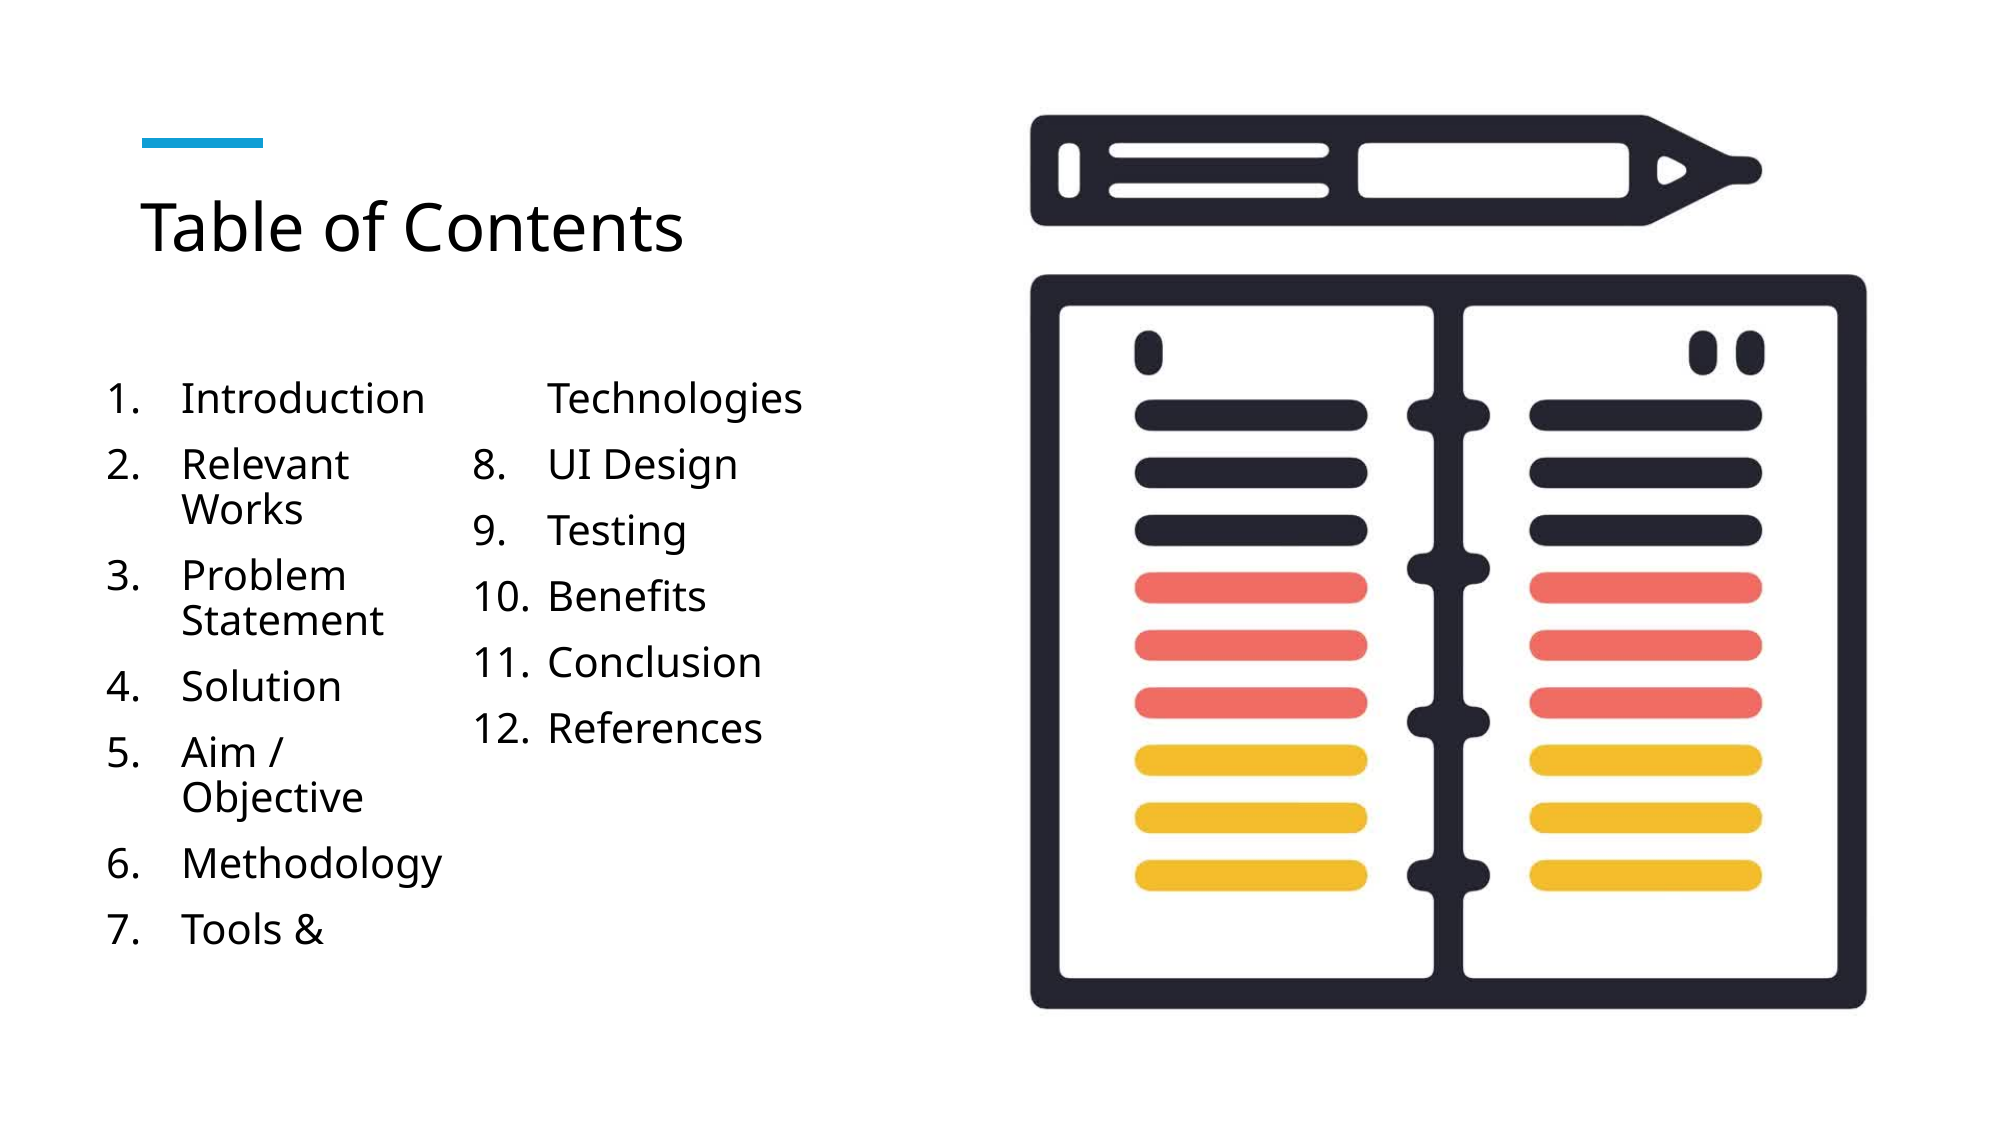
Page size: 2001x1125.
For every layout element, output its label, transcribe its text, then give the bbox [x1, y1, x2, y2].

picture [926, 0, 2000, 1125]
list Introduction Relevant Works Problem Statement Solution Aim / Objective Methodology Tools & Technologies UI Design Testing Benefits Conclusion References [91, 370, 853, 983]
title Table of Contents [125, 186, 796, 370]
